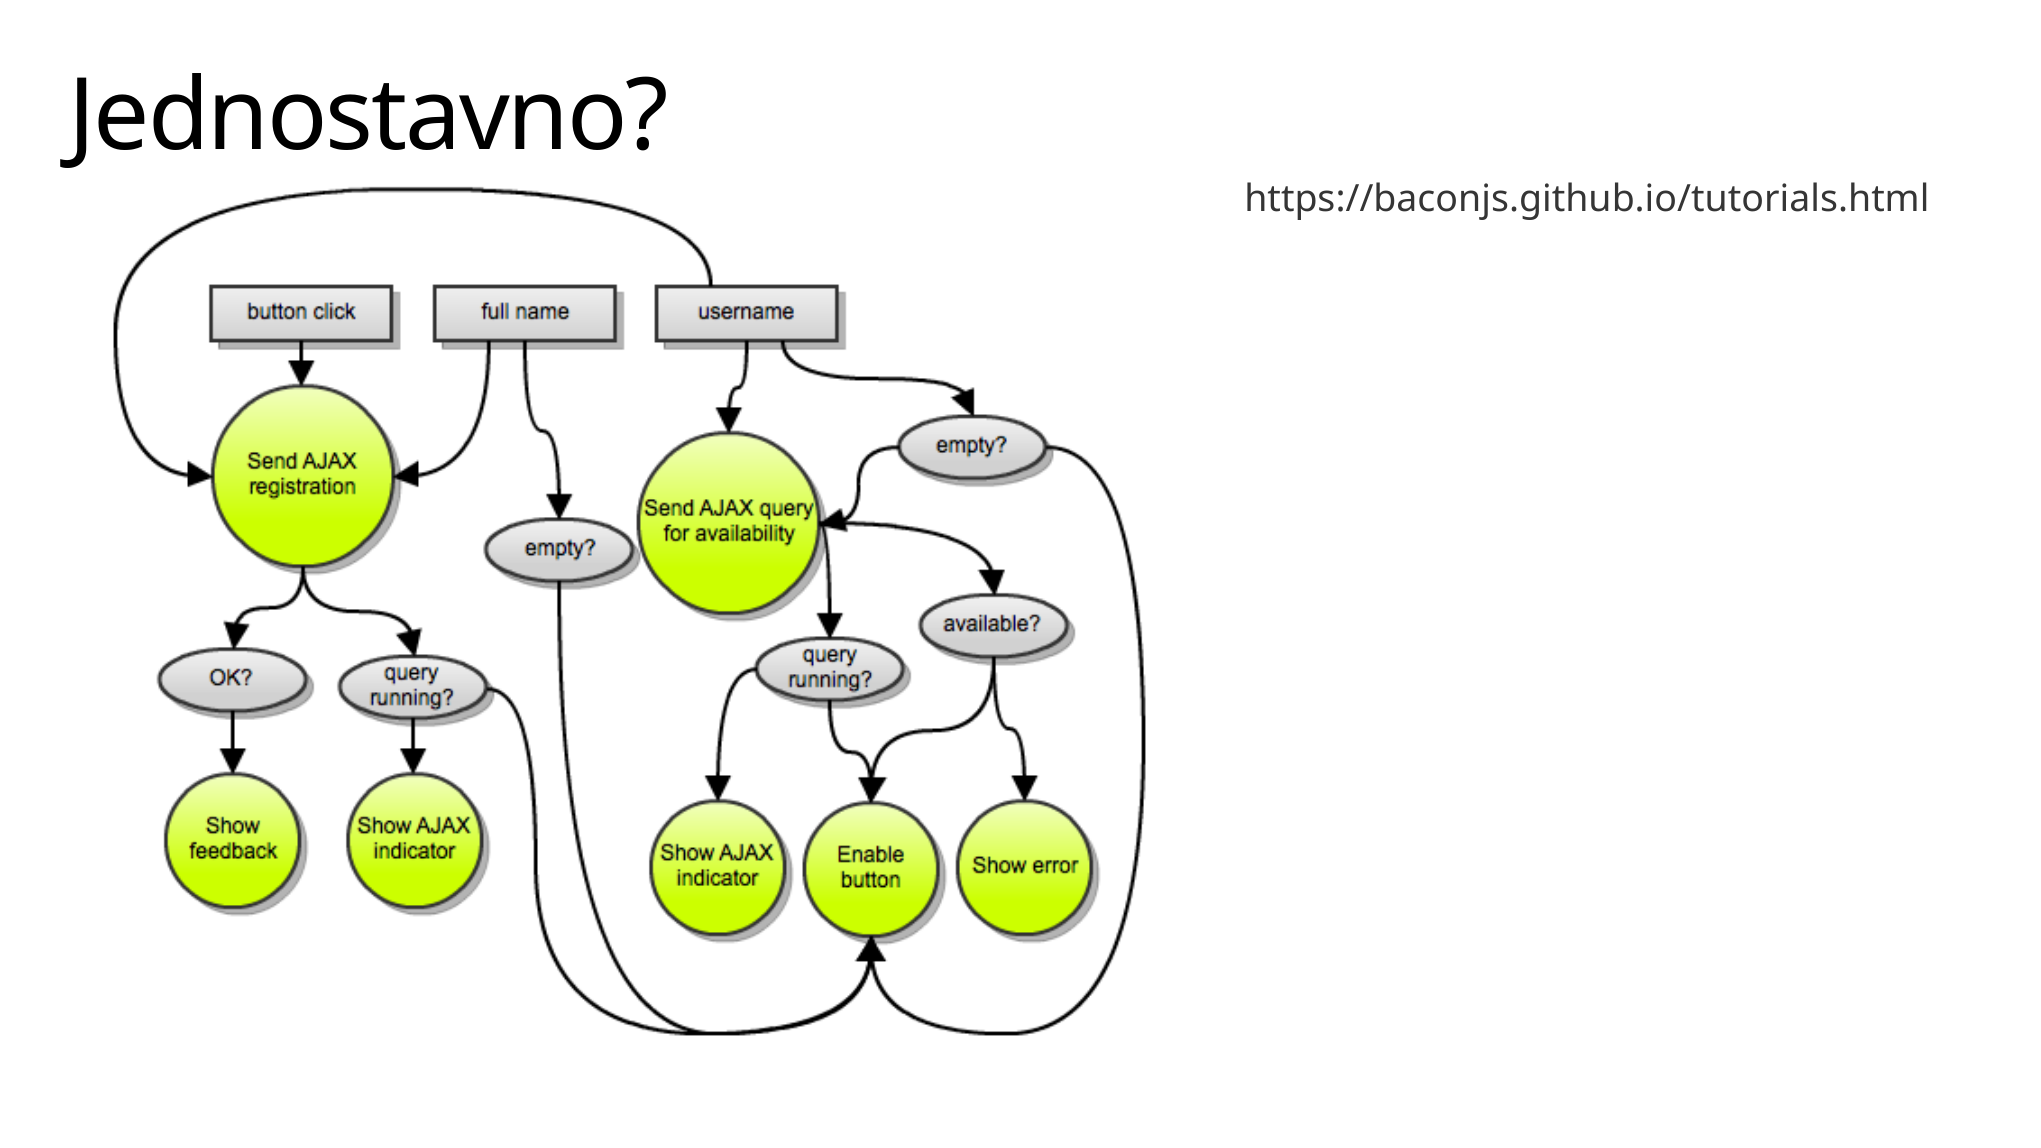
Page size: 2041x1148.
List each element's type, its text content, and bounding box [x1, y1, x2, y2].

title Jednostavno? [45, 48, 1996, 199]
picture [87, 166, 1180, 1070]
text_box https://baconjs.github.io/tutorials.html [1229, 166, 1945, 227]
